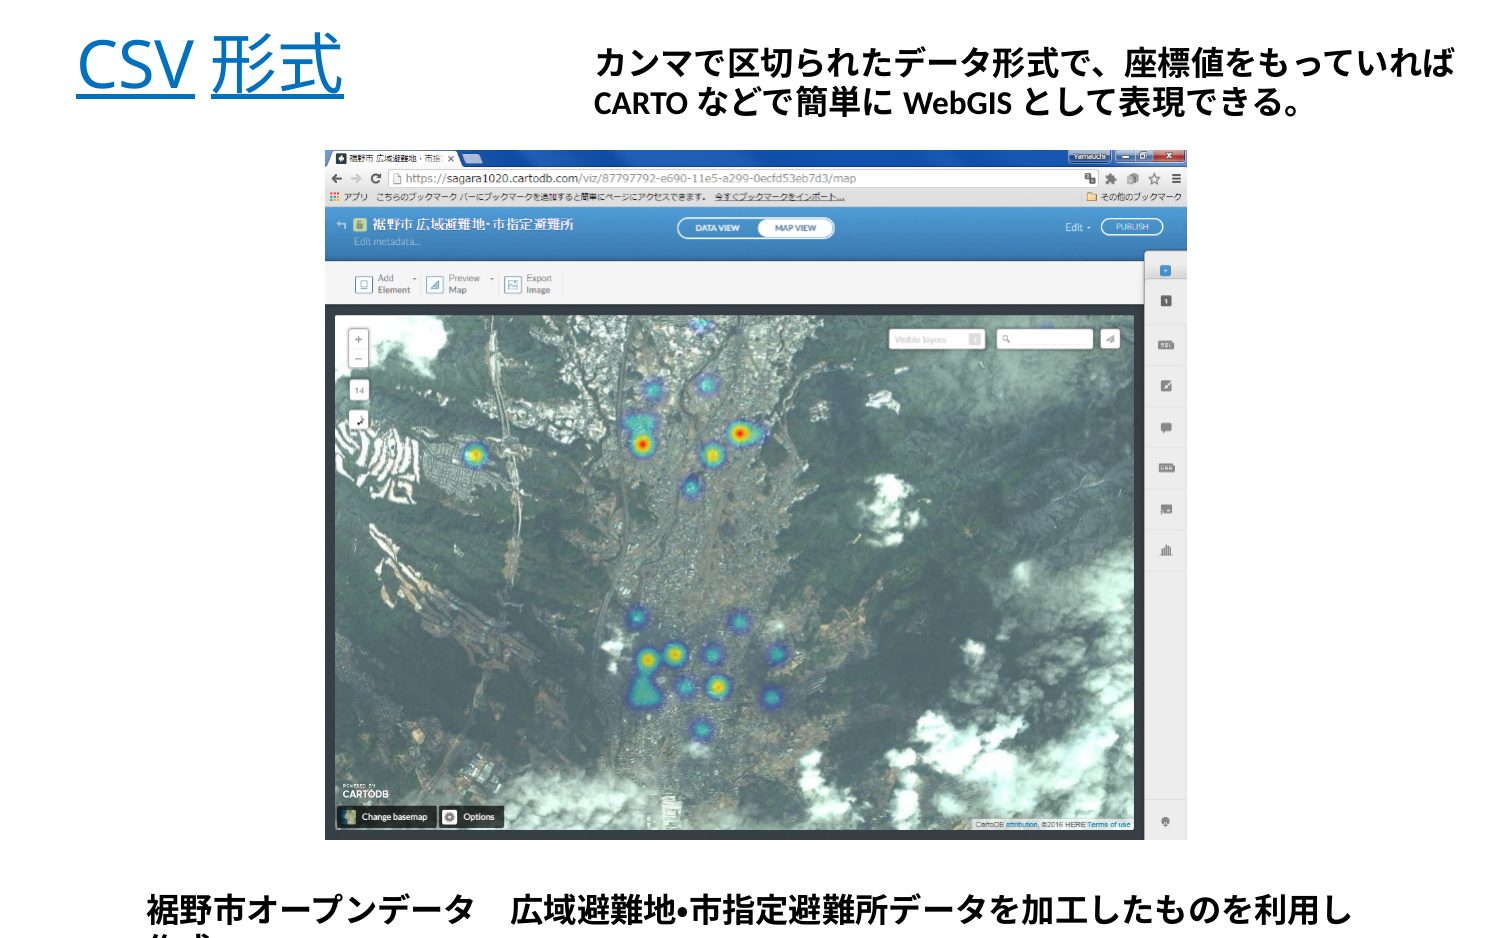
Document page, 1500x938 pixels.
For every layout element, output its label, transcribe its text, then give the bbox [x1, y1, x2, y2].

picture [325, 150, 1187, 840]
text_box カンマで区切られたデータ形式で、座標値をもっていれば CARTOなどで簡単にWebGISとして表現できる。 [579, 34, 1471, 129]
text_box 裾野市オープンデータ 広域避難地・市指定避難所データを加工したものを利用し作成 [132, 881, 1380, 938]
title CSV形式 [60, 25, 1355, 109]
